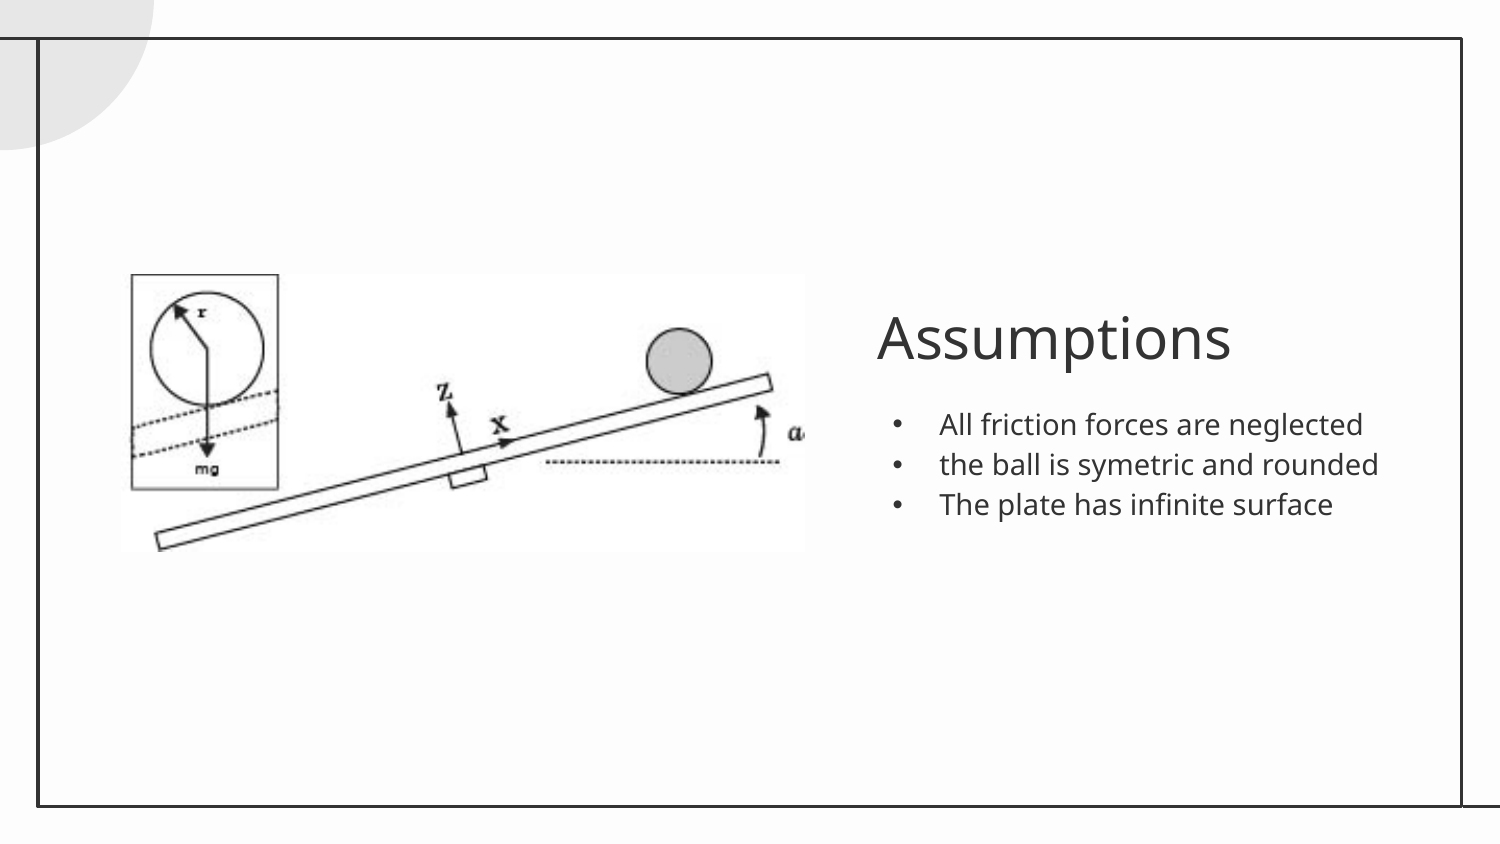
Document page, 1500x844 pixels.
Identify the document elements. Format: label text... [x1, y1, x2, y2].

picture [121, 274, 806, 552]
title Assumptions [862, 280, 1359, 386]
subtitle All friction forces are neglected the ball is symetric and rounded The plate has infinite surface [877, 386, 1431, 585]
